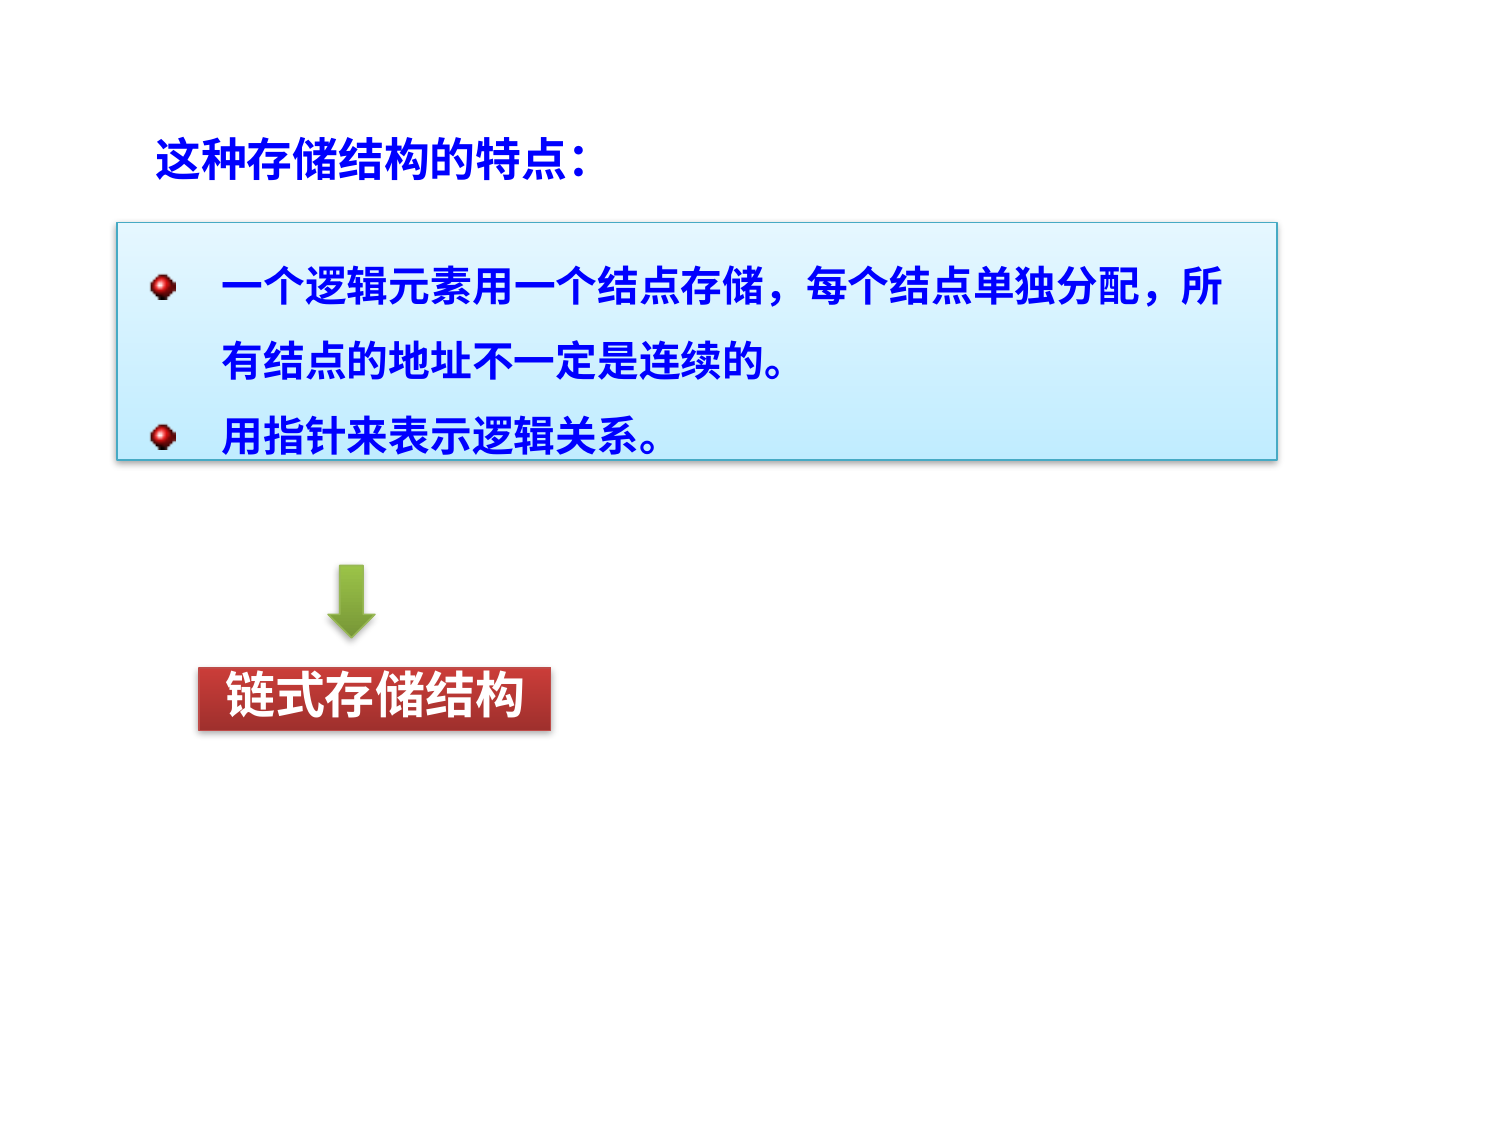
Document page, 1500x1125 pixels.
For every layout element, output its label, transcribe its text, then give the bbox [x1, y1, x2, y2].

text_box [198, 565, 551, 732]
text_box 这种存储结构的特点： [140, 128, 774, 186]
picture [146, 420, 176, 450]
picture [146, 270, 176, 300]
text_box 一个逻辑元素用一个结点存储，每个结点单独分配，所有结点的地址不一定是连续的。 用指针来表示逻辑关系。 [116, 222, 1278, 461]
